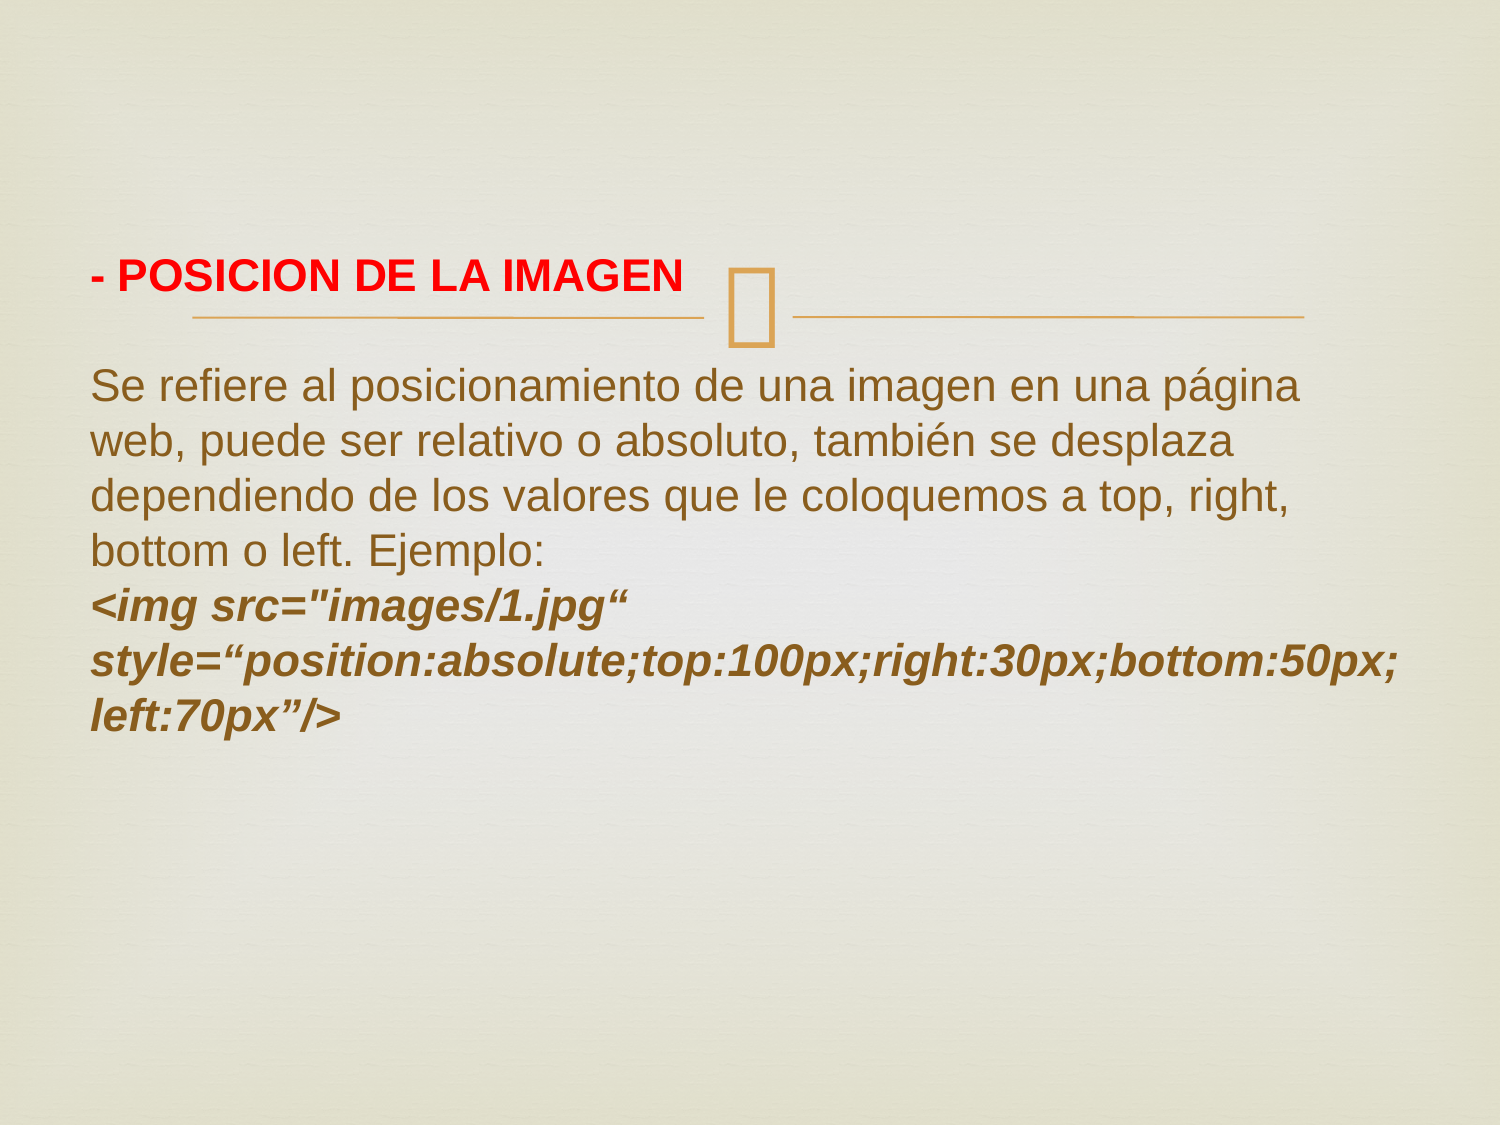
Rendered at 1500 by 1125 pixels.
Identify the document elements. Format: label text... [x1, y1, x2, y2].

title - POSICION DE LA IMAGEN Se refiere al posicionamiento de una imagen en una página web, puede ser relativo o absoluto, también se desplaza dependiendo de los valores que le coloquemos a top, right, bottom o left. Ejemplo: <img src="images/1.jpg“ style=“position:absolute;top:100px;right:30px;bottom:50px;left:70px”/> [75, 45, 1425, 1094]
